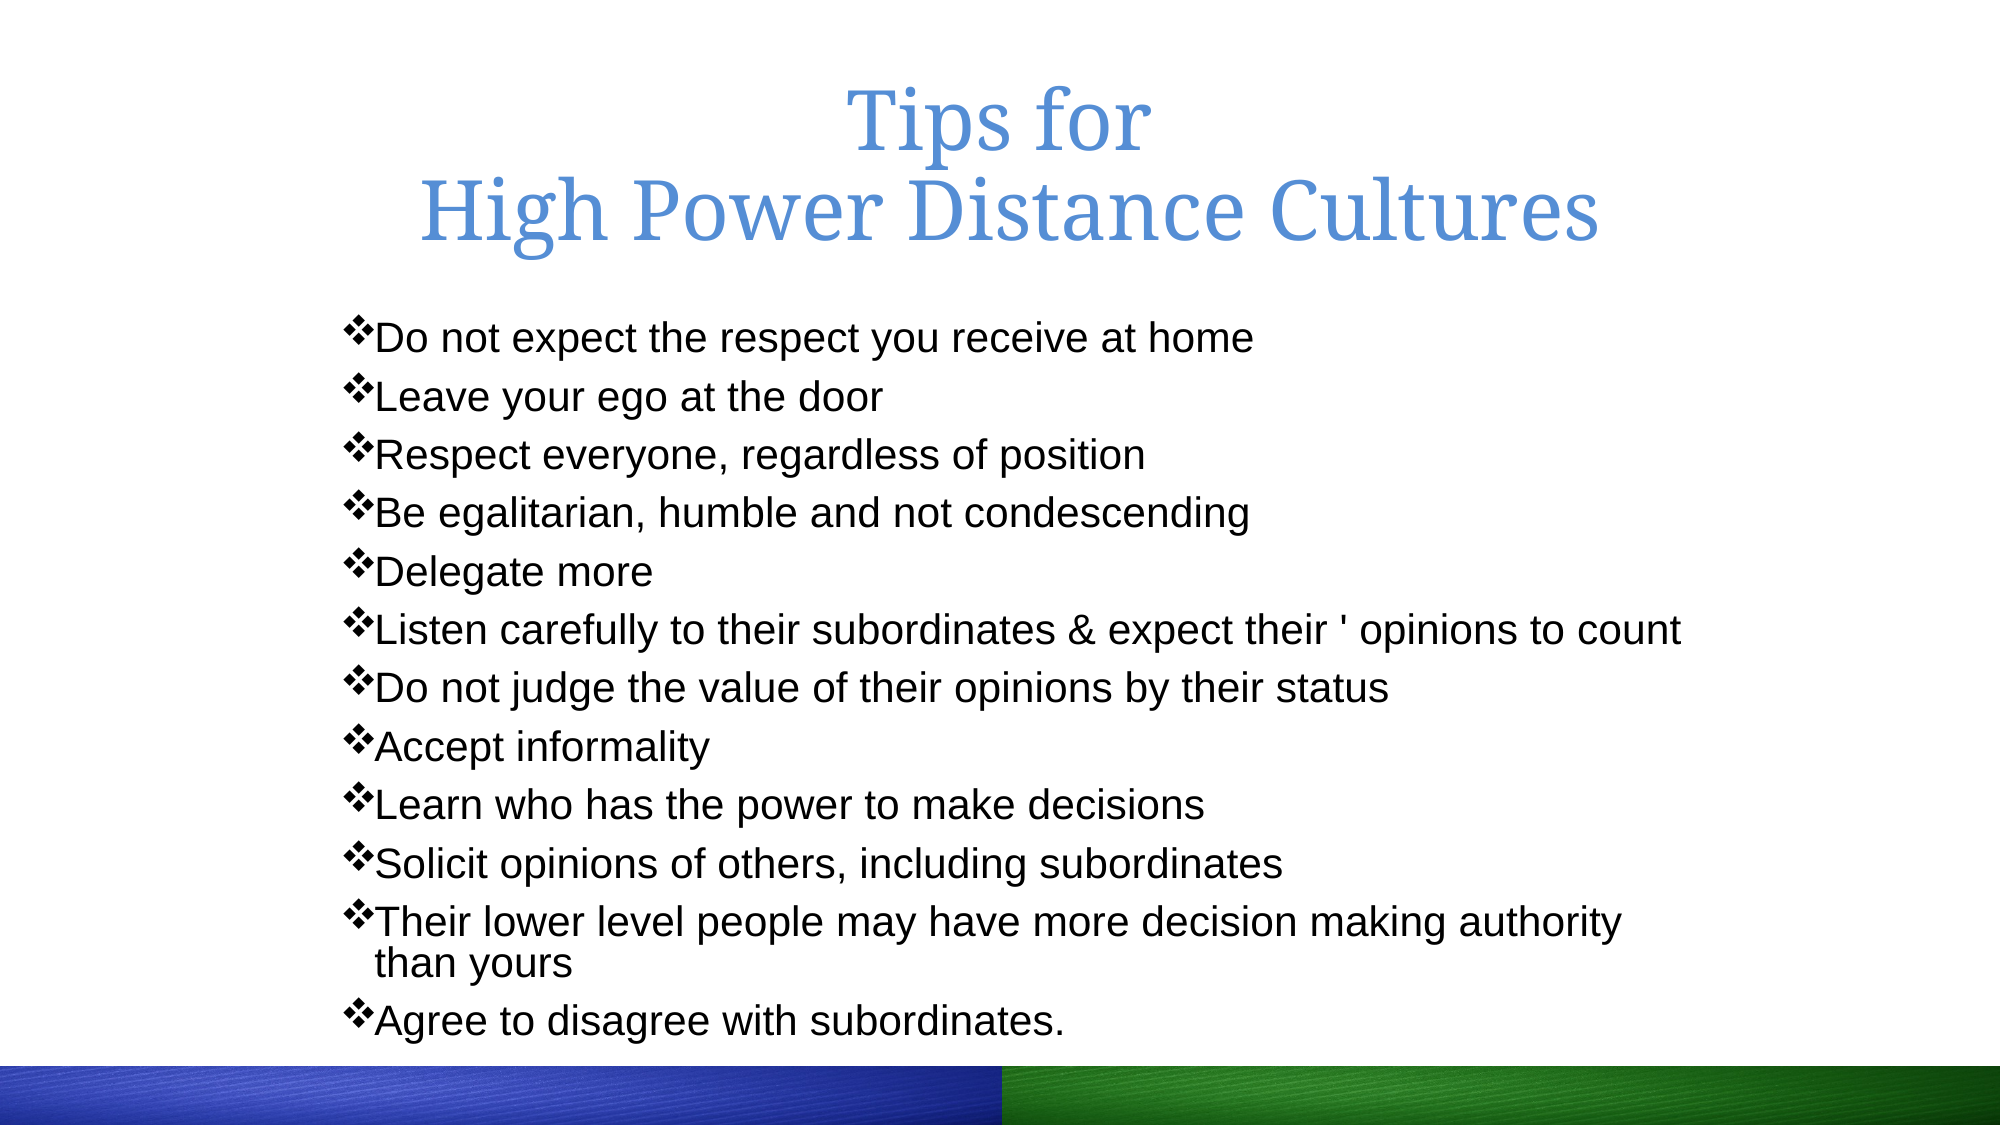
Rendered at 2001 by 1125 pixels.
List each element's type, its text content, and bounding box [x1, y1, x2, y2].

picture [0, 1066, 2000, 1125]
title Tips for High Power Distance Cultures [137, 59, 1863, 278]
list Do not expect the respect you receive at home Leave your ego at the door Respect everyone, regardless of position Be egalitarian, humble and not condescending Delegate more Listen carefully to their subordinates & expect their ' opinions to count Do not judge the value of their opinions by their status Accept informality Learn who has the power to make decisions Solicit opinions of others, including subordinates Their lower level people may have more decision making authority than yours Agree to disagree with subordinates. [324, 312, 1700, 1088]
